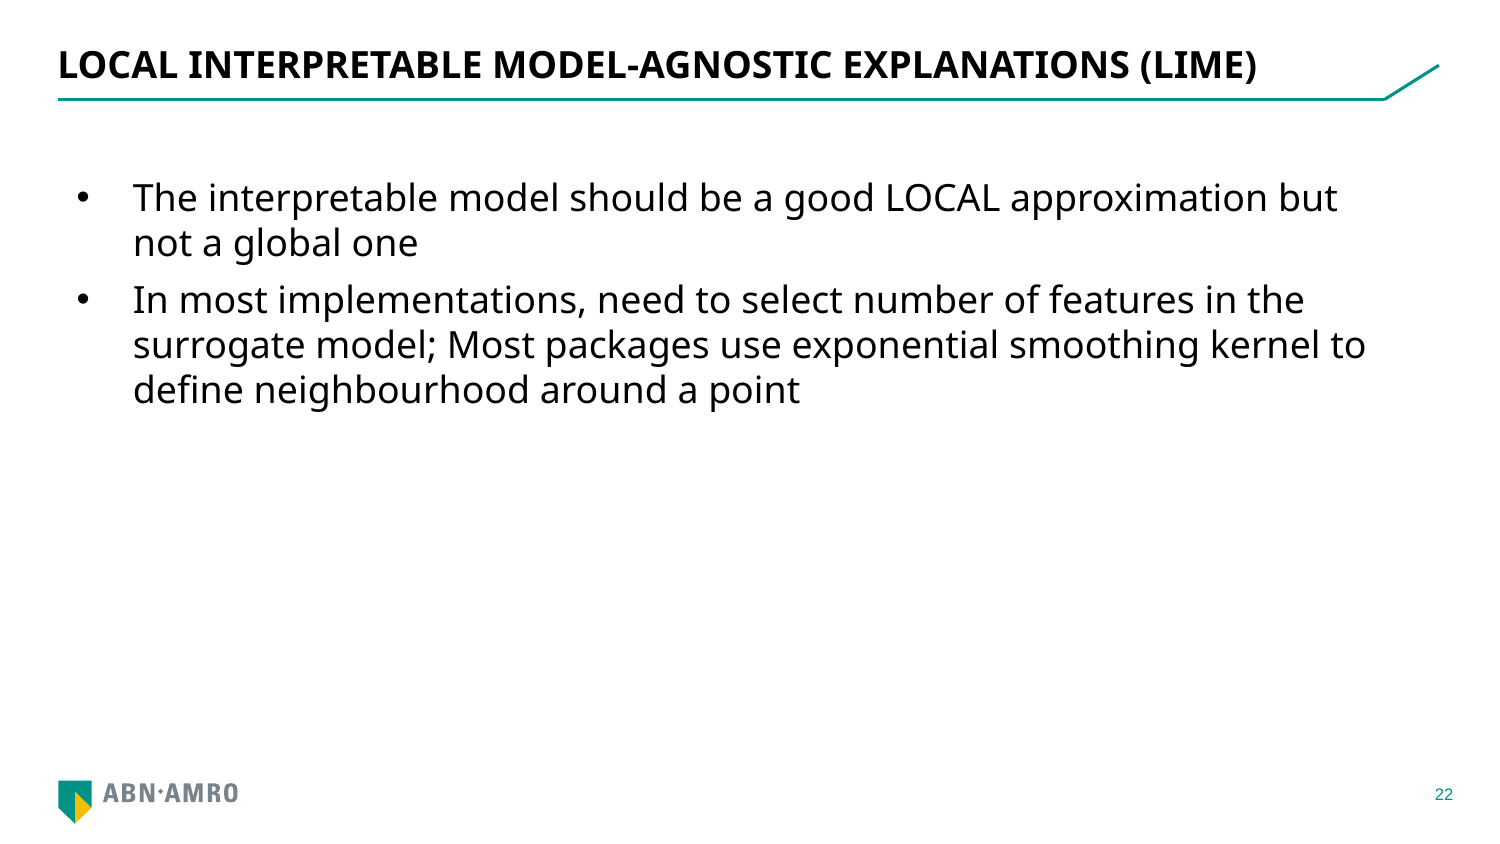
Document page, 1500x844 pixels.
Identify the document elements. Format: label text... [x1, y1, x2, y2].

list Local interpretable model-agnostic explanations (LIME) [57, 45, 1436, 107]
list The interpretable model should be a good LOCAL approximation but not a global one In most implementations, need to select number of features in the surrogate model; Most packages use exponential smoothing kernel to define neighbourhood around a point [76, 173, 1388, 764]
